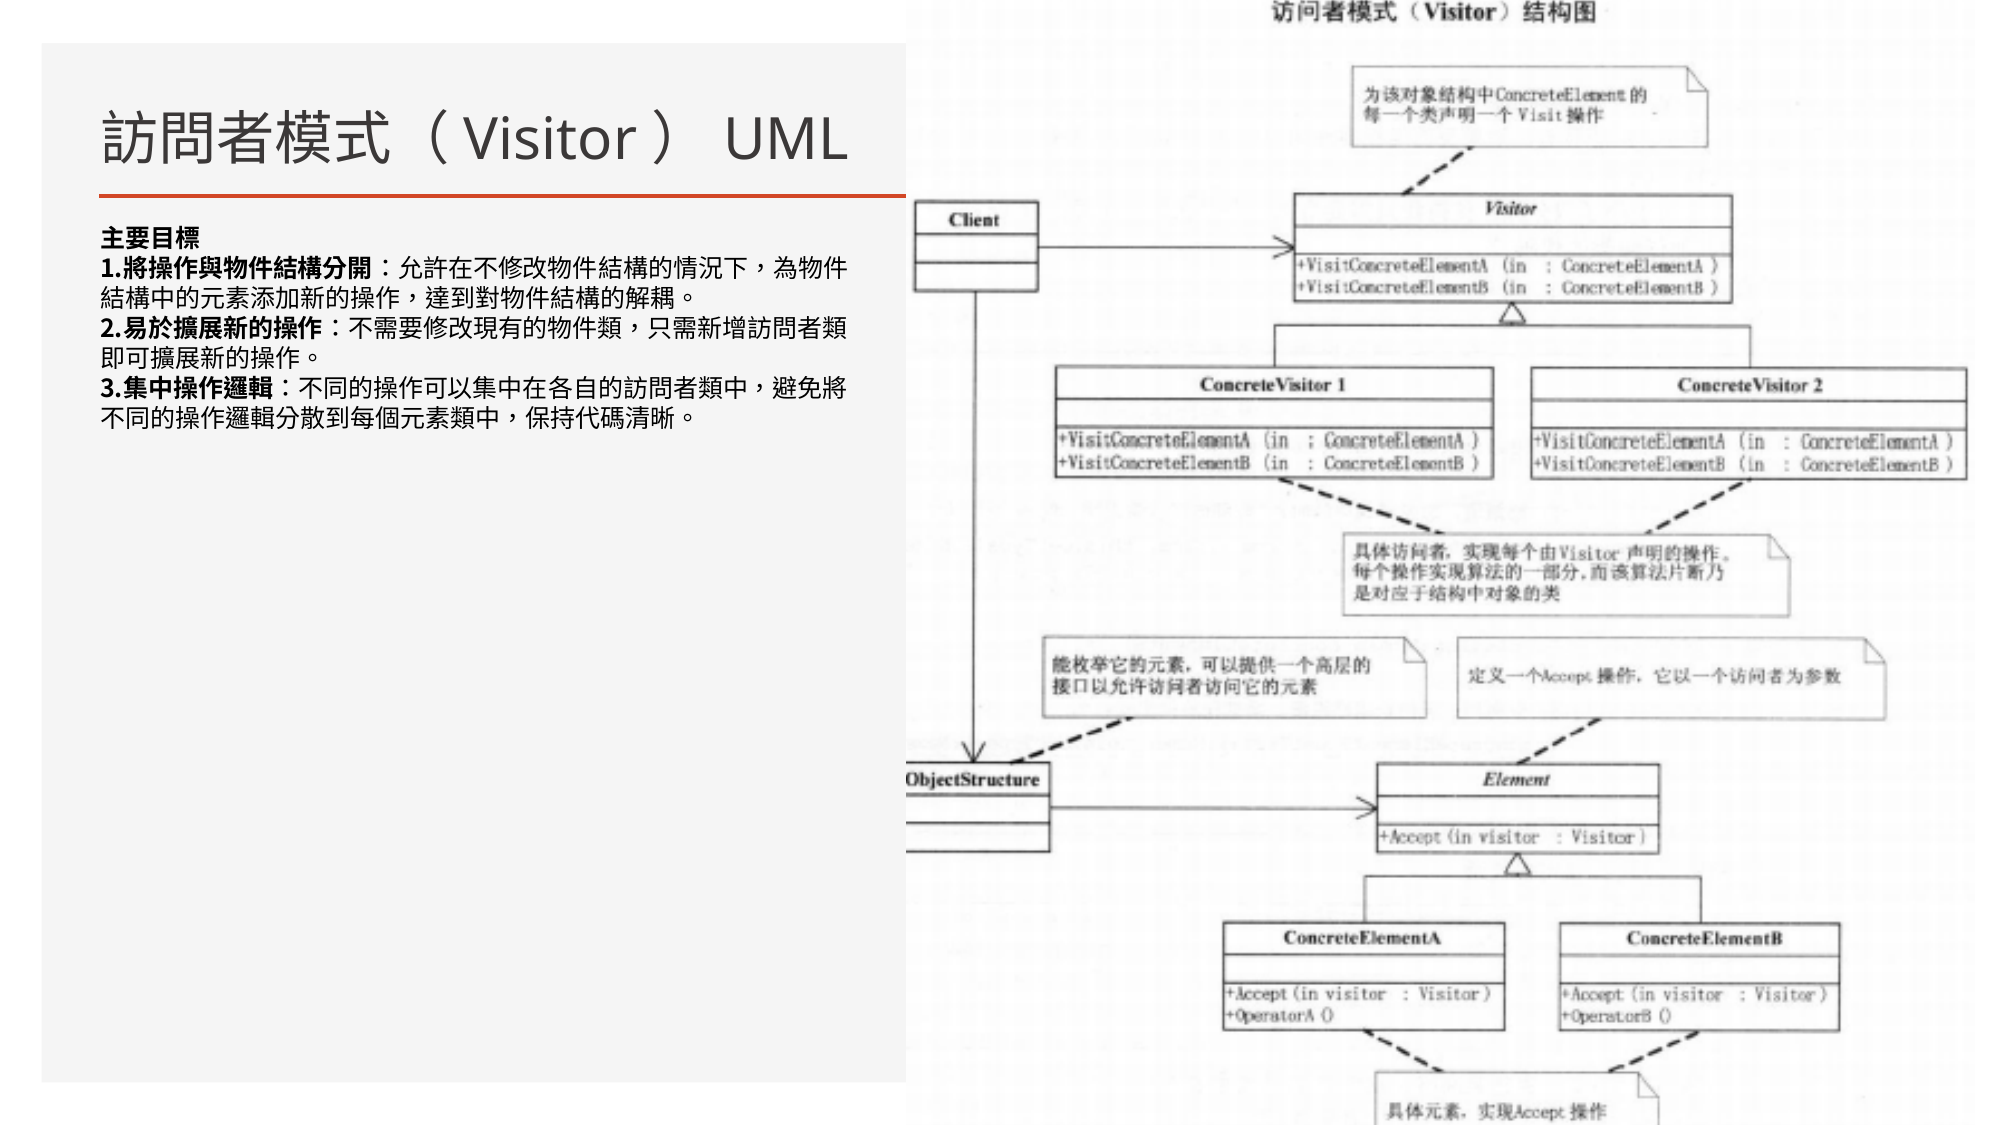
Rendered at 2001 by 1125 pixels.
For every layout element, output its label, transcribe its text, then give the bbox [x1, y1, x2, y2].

title 訪問者模式（Visitor）UML [85, 73, 905, 179]
text_box 主要目標 將操作與物件結構分開：允許在不修改物件結構的情況下，為物件結構中的元素添加新的操作，達到對物件結構的解耦。 易於擴展新的操作：不需要修改現有的物件類，只需新增訪問者類即可擴展新的操作。 集中操作邏輯：不同的操作可以集中在各自的訪問者類中，避免將不同的操作邏輯分散到每個元素類中，保持代碼清晰。 [85, 215, 868, 440]
picture [905, 0, 1975, 1125]
